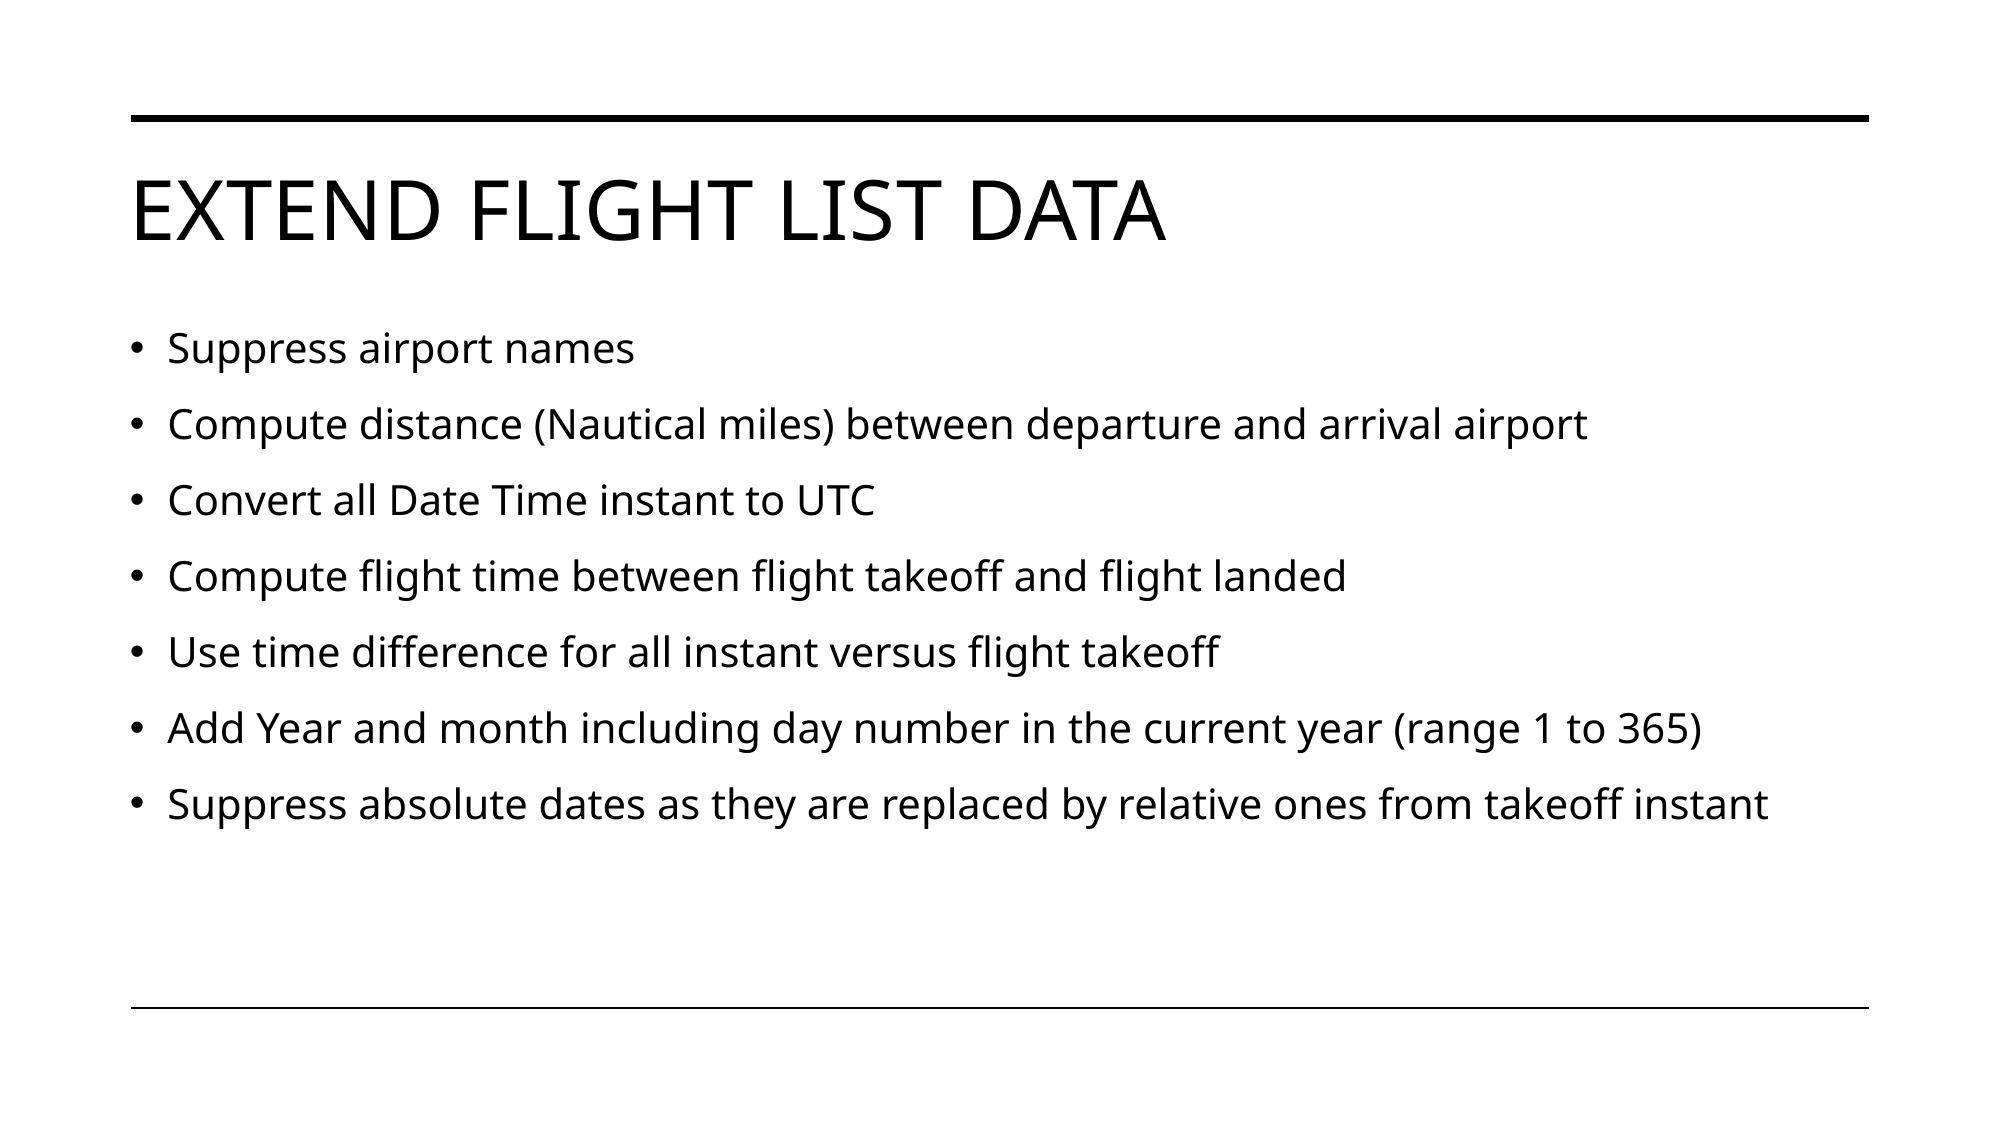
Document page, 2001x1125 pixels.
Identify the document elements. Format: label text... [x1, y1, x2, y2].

title Extend flight list data [114, 149, 1869, 309]
list Suppress airport names Compute distance (Nautical miles) between departure and arrival airport Convert all Date Time instant to UTC Compute flight time between flight takeoff and flight landed Use time difference for all instant versus flight takeoff Add Year and month including day number in the current year (range 1 to 365) Suppress absolute dates as they are replaced by relative ones from takeoff instant [114, 309, 1869, 978]
